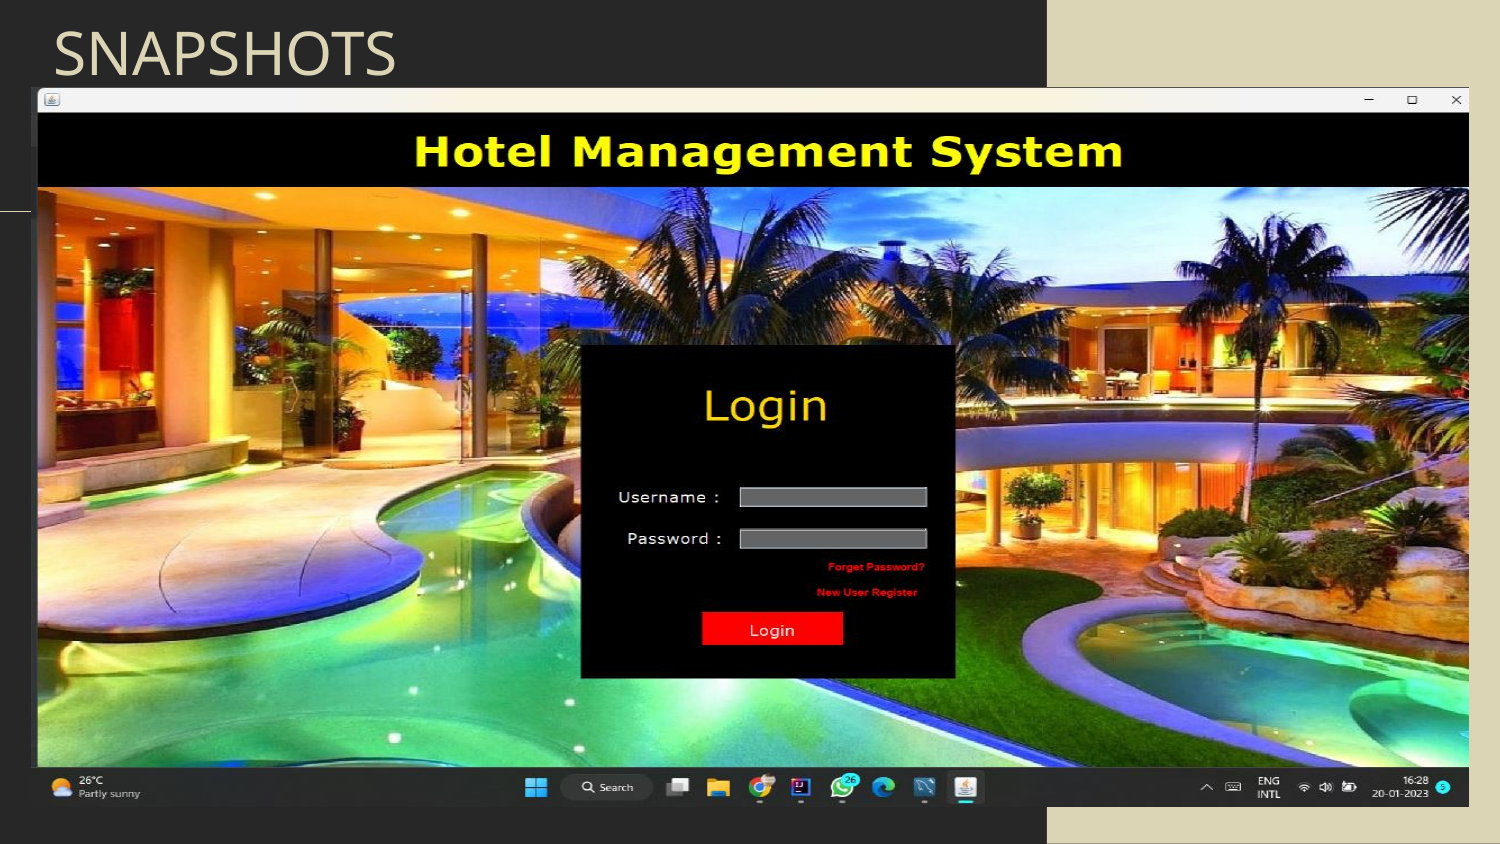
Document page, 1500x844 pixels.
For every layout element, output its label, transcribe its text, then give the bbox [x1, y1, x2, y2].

picture [31, 86, 1469, 808]
title SNAPSHOTS [38, 0, 608, 85]
